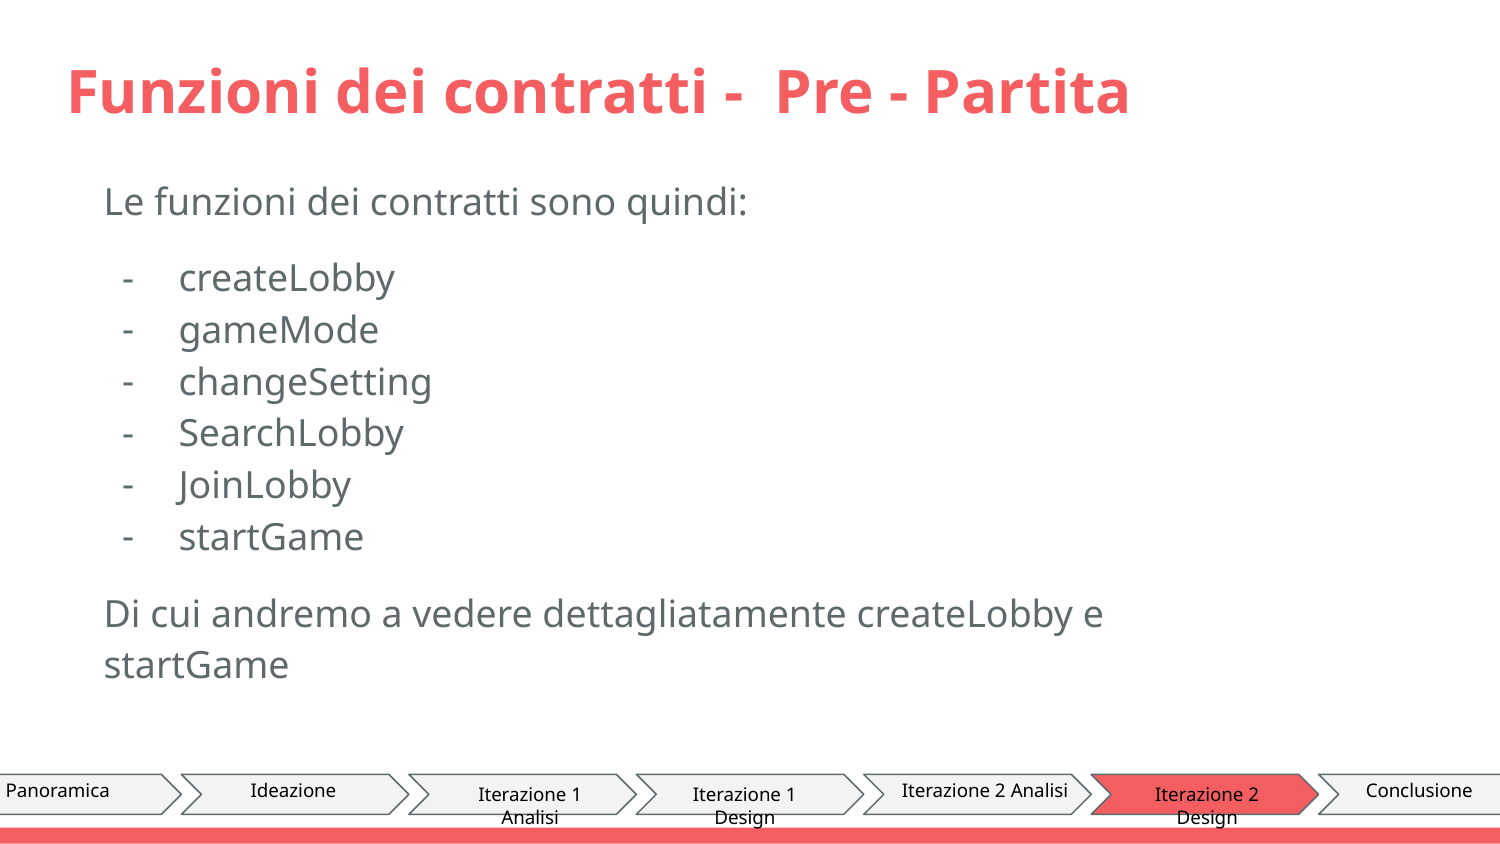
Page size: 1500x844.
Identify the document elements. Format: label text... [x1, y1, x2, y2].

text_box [0, 767, 1500, 822]
list Le funzioni dei contratti sono quindi: createLobby gameMode changeSetting SearchLobby JoinLobby startGame Di cui andremo a vedere dettagliatamente createLobby e startGame [88, 155, 1294, 754]
title Funzioni dei contratti - Pre - Partita [51, 38, 1449, 142]
